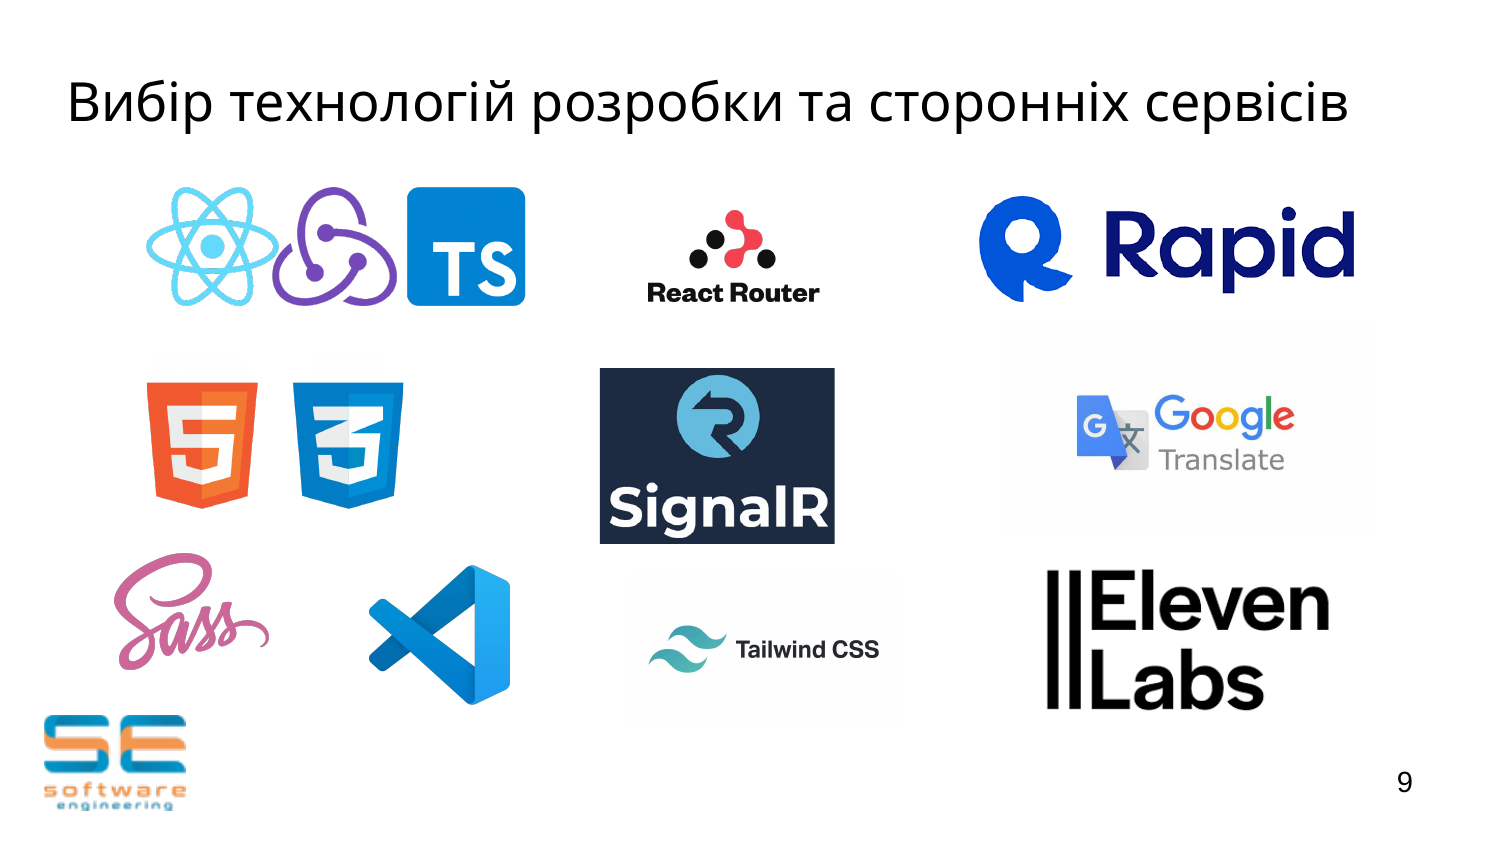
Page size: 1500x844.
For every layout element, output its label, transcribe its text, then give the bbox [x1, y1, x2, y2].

picture [43, 714, 186, 811]
picture [599, 368, 836, 545]
picture [978, 195, 1354, 303]
picture [146, 350, 404, 509]
picture [629, 573, 898, 725]
picture [369, 565, 510, 706]
picture [647, 210, 821, 302]
picture [146, 187, 532, 306]
picture [113, 553, 269, 670]
picture [1032, 555, 1342, 730]
picture [998, 322, 1376, 535]
text_box 9 [1382, 755, 1500, 806]
title Вибір технологій розробки та сторонніх сервісів [51, 51, 1450, 148]
